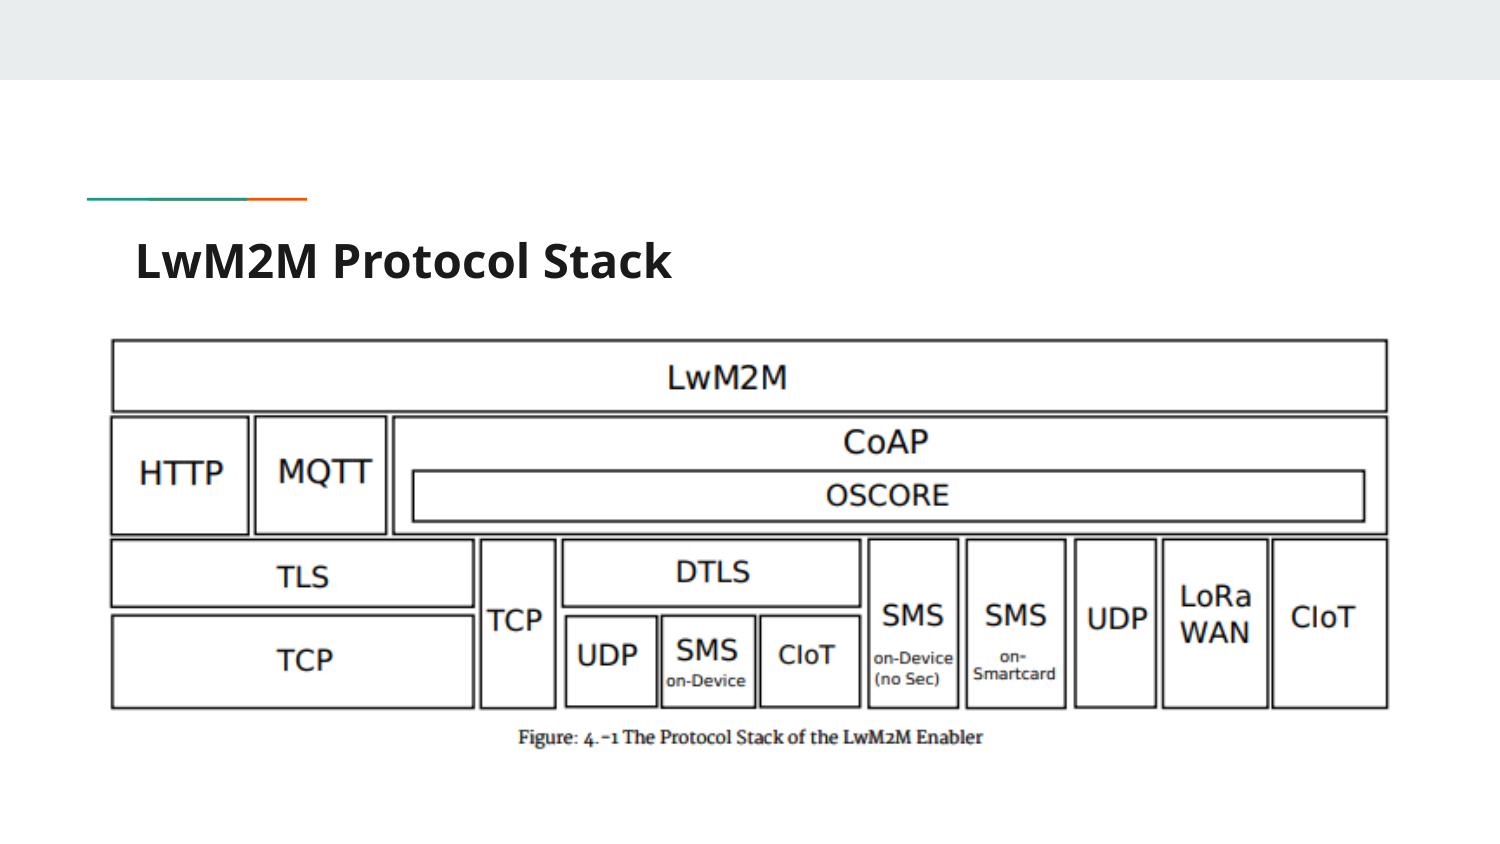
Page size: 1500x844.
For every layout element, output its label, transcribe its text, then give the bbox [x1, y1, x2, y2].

title LwM2M Protocol Stack [119, 216, 1381, 305]
picture [106, 334, 1395, 751]
